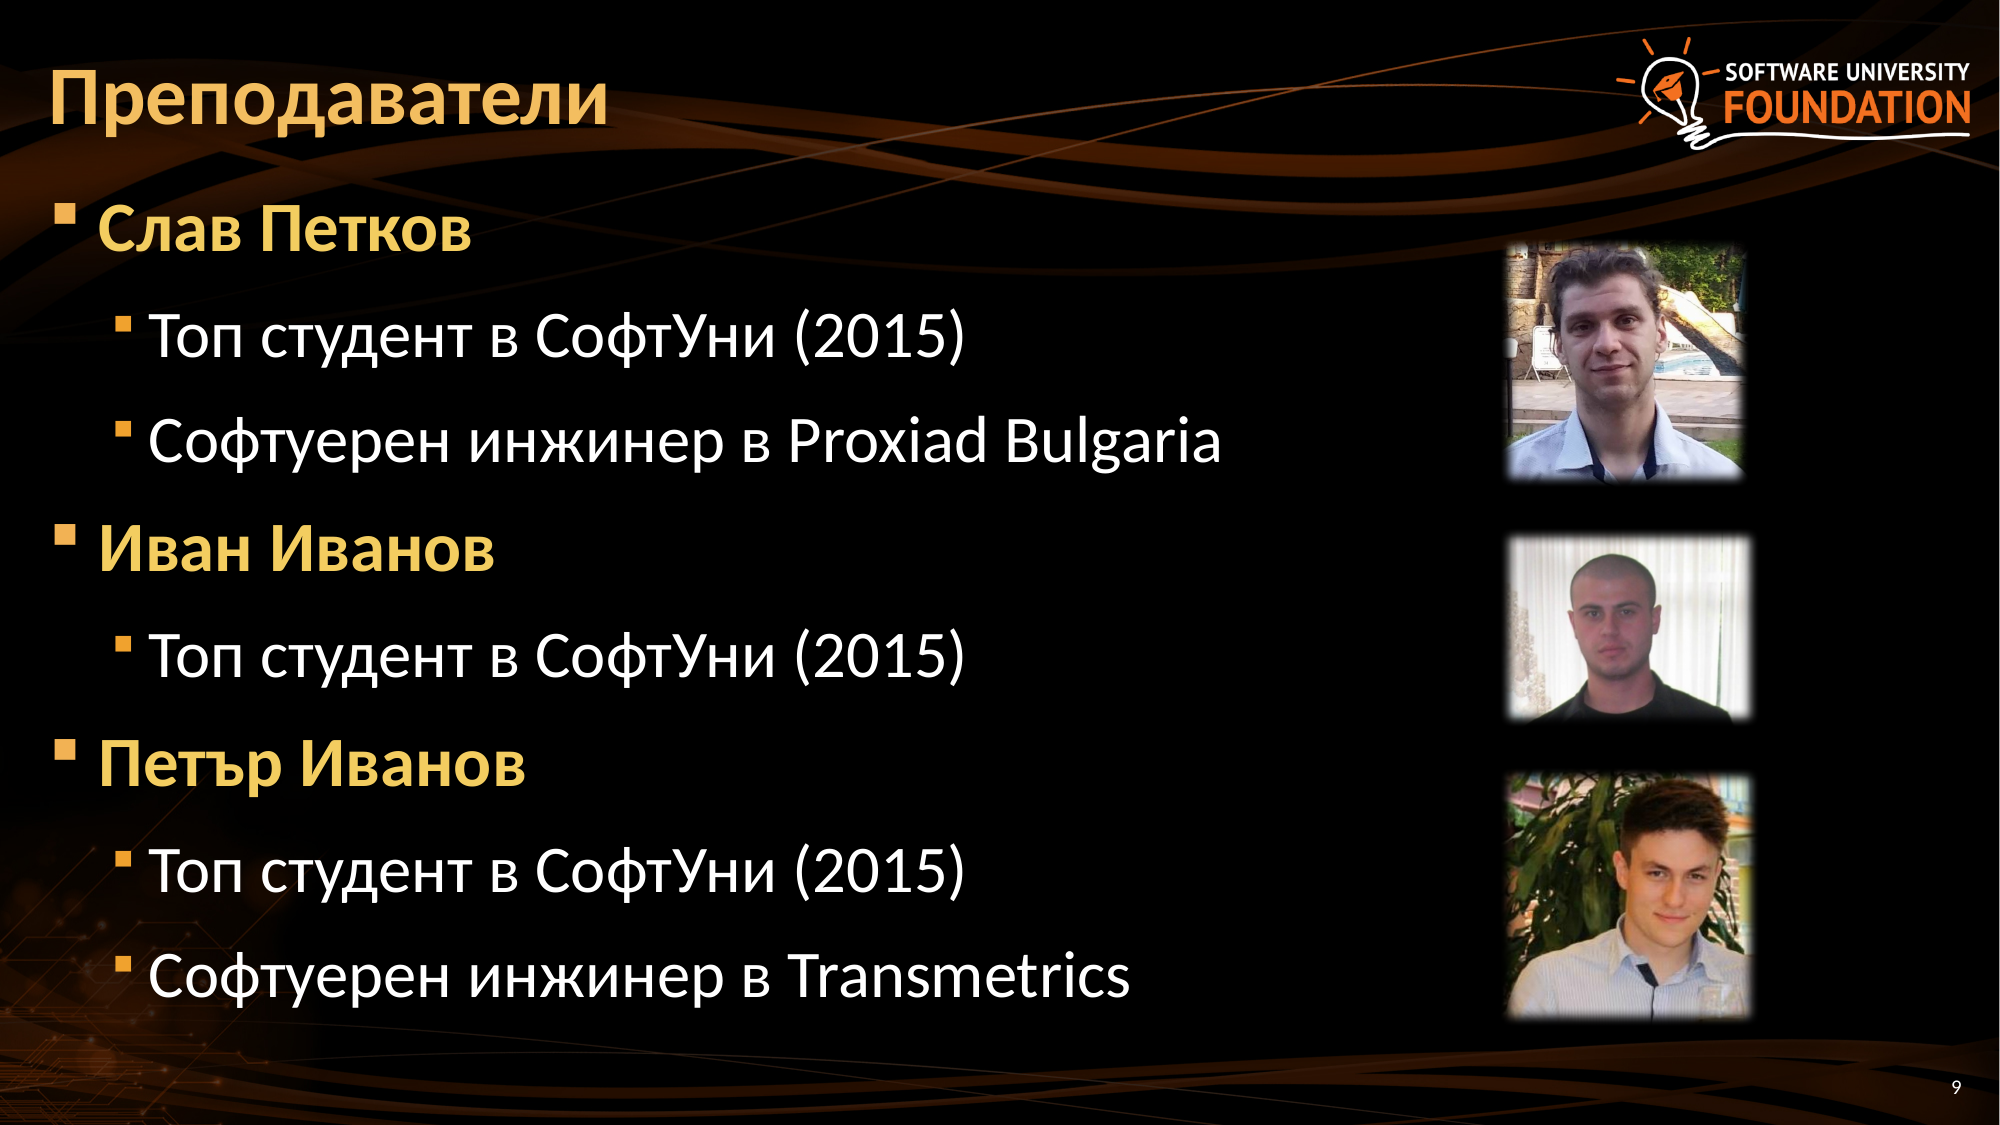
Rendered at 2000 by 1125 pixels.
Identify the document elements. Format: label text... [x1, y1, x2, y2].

list Слав Петков Топ студент в СофтУни (2015) Софтуерен инжинер в Proxiad Bulgaria Иван Иванов Топ студент в СофтУни (2015) Петър Иванов Топ студент в СофтУни (2015) Софтуерен инжинер в Transmetrics [31, 189, 1388, 1038]
title Преподаватели [30, 6, 1602, 189]
slide_number 9 [1897, 1070, 1968, 1103]
picture [0, 0, 2000, 1125]
